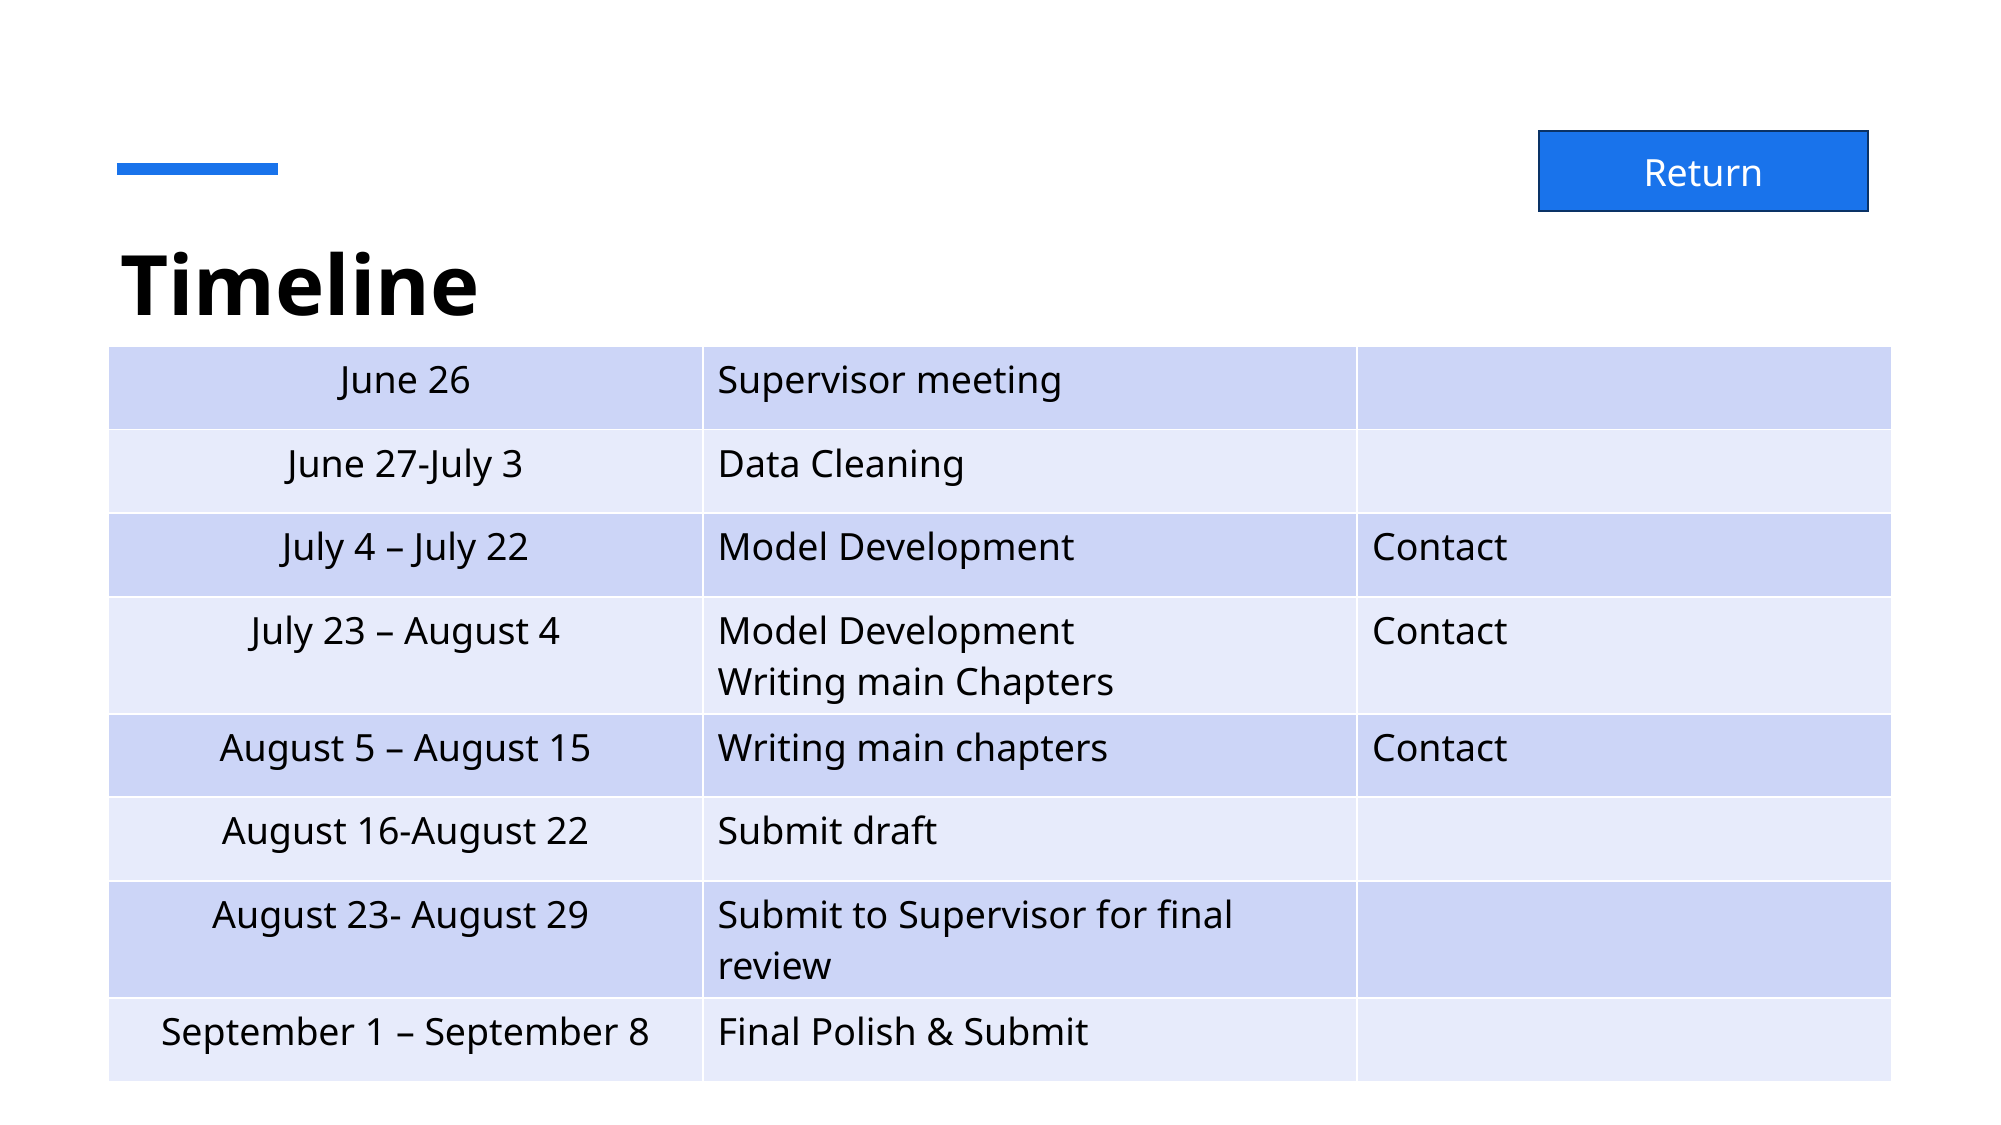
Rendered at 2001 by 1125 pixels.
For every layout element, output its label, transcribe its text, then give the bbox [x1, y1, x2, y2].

table_cell Contact [1358, 715, 1891, 796]
table_cell Submit to Supervisor for final review [704, 882, 1356, 997]
table_cell Contact [1358, 514, 1891, 596]
table_cell Submit draft [704, 798, 1356, 880]
table_cell September 1 – September 8 [109, 999, 702, 1081]
table_cell [1358, 999, 1891, 1081]
title Timeline [105, 224, 1892, 405]
table_cell August 16-August 22 [109, 798, 702, 880]
table_header [1358, 347, 1891, 429]
table_cell August 5 – August 15 [109, 715, 702, 796]
table_cell August 23- August 29 [109, 882, 702, 997]
table_cell Contact [1358, 598, 1891, 713]
table_cell Model Development [704, 514, 1356, 596]
table_cell July 4 – July 22 [109, 514, 702, 596]
text_box Return [1538, 130, 1869, 212]
table_cell [1358, 430, 1891, 512]
table_cell [1358, 798, 1891, 880]
table_cell Final Polish & Submit [704, 999, 1356, 1081]
table_header June 26 [109, 347, 702, 429]
table_cell [1358, 882, 1891, 997]
table_cell Writing main chapters [704, 715, 1356, 796]
table_header Supervisor meeting [704, 347, 1356, 429]
table_cell July 23 – August 4 [109, 598, 702, 713]
table_cell June 27-July 3 [109, 430, 702, 512]
table_cell Model Development Writing main Chapters [704, 598, 1356, 713]
table_cell Data Cleaning [704, 430, 1356, 512]
